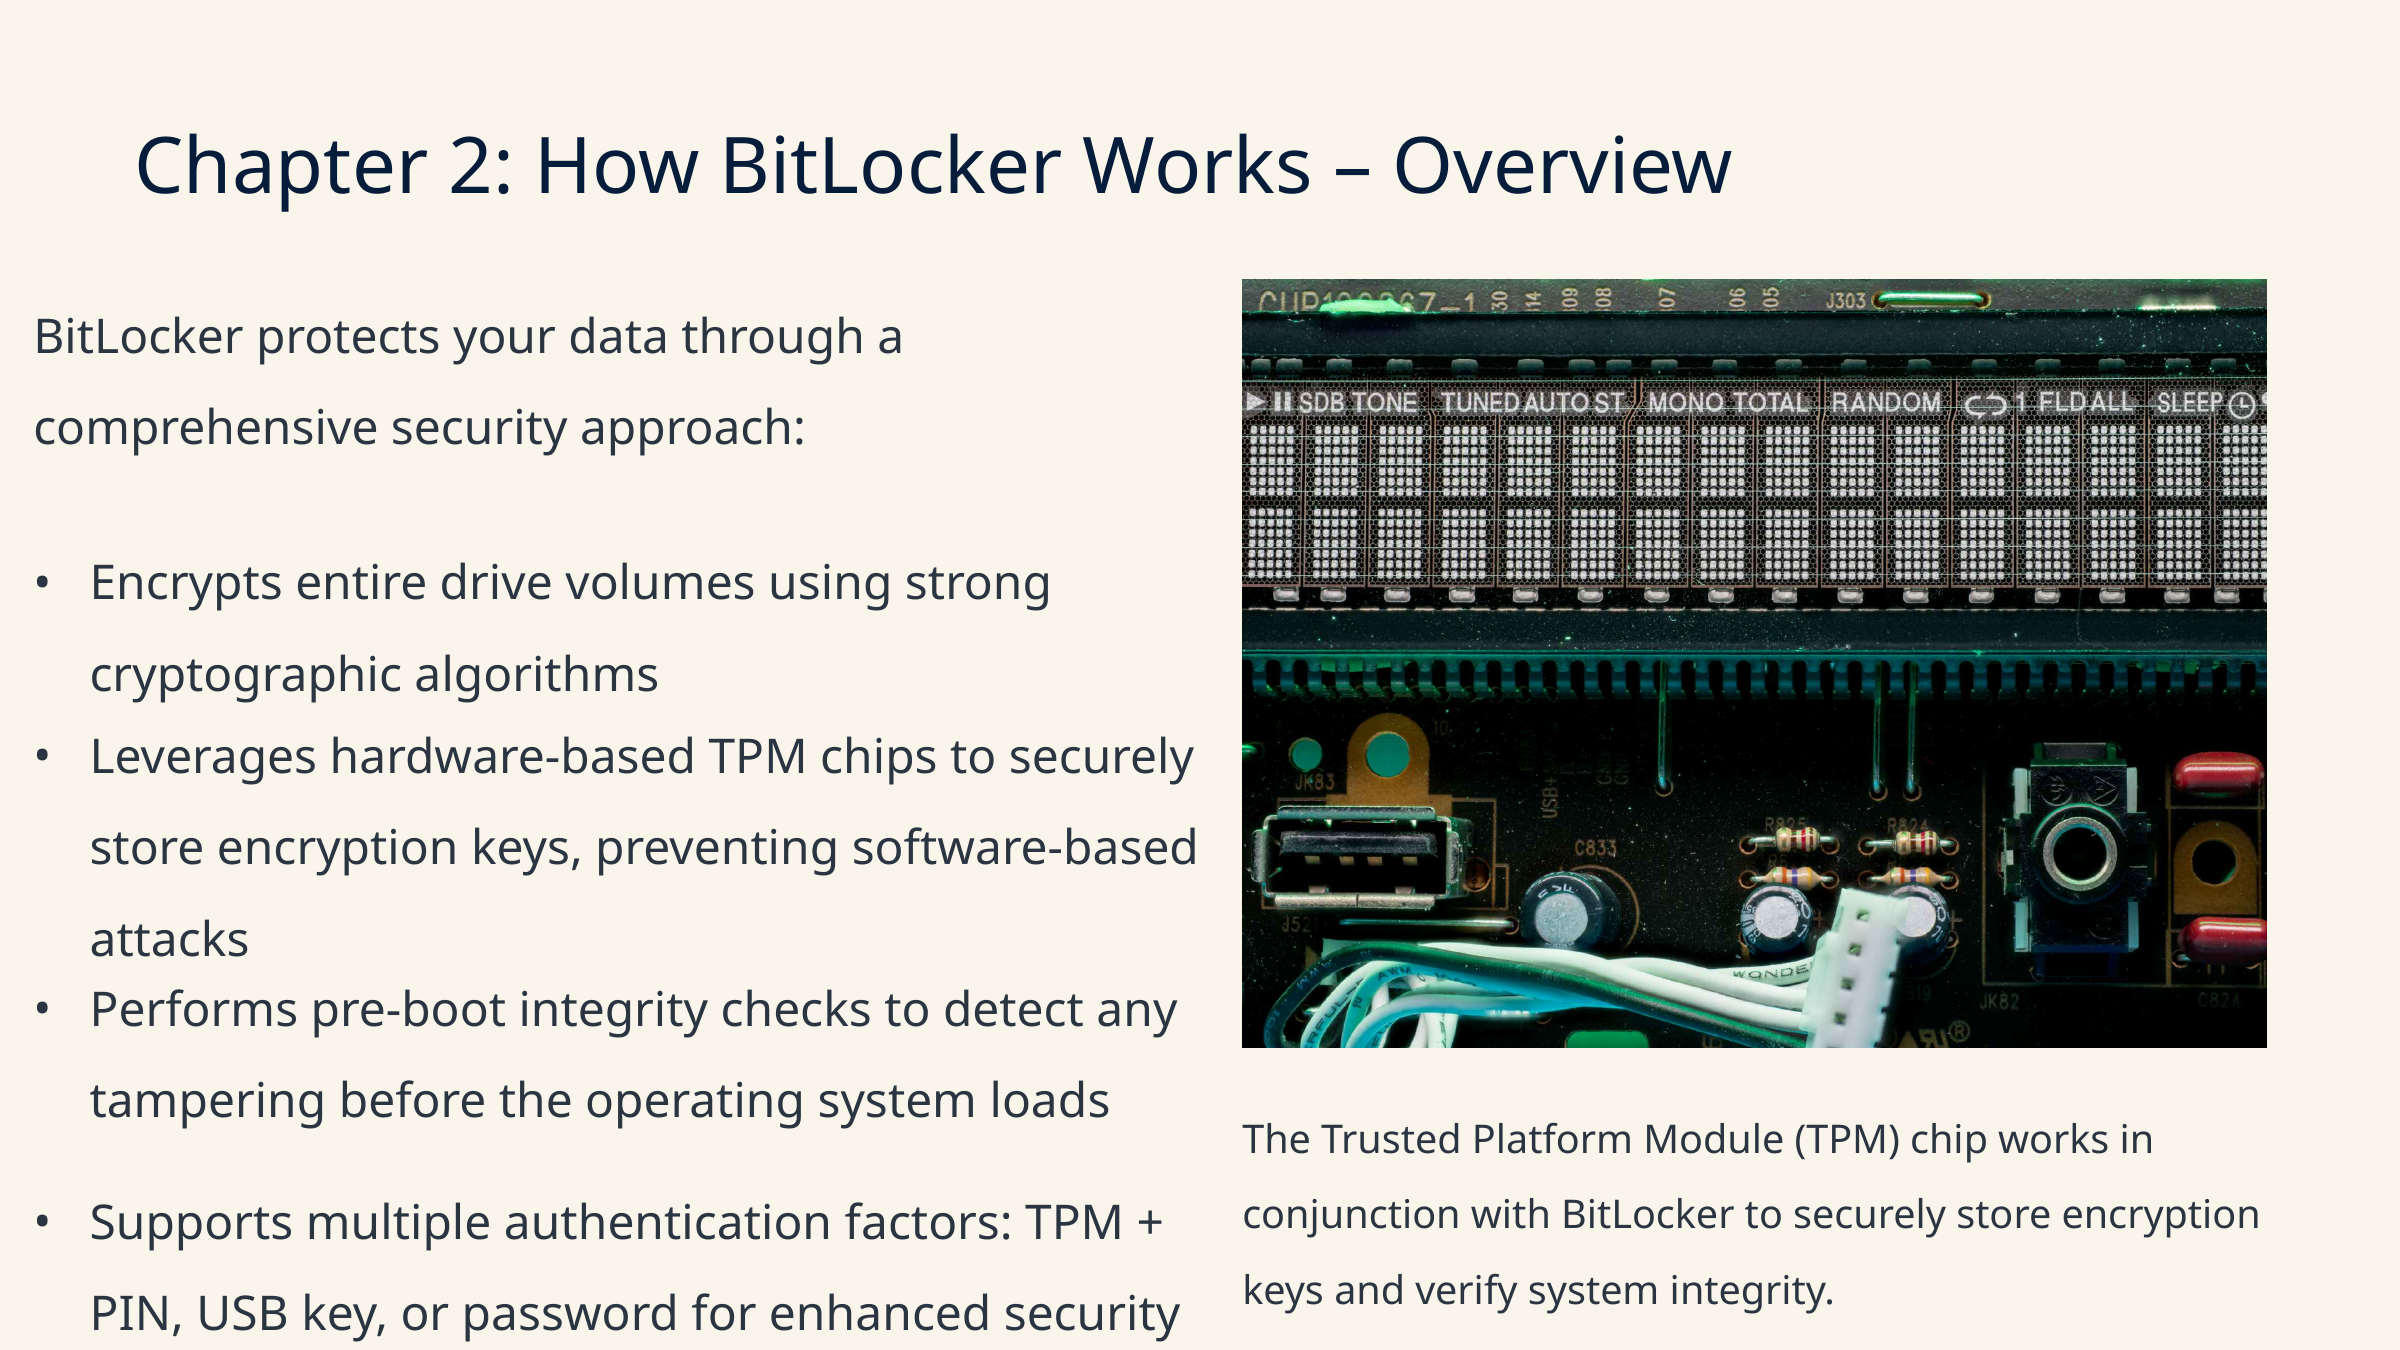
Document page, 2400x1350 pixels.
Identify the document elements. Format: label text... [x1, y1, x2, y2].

text_box BitLocker protects your data through a comprehensive security approach: [33, 271, 1204, 464]
text_box Supports multiple authentication factors: TPM + PIN, USB key, or password for enhanced security [33, 1157, 1204, 1350]
text_box Leverages hardware-based TPM chips to securely store encryption keys, preventing software-based attacks [33, 691, 1204, 884]
text_box Chapter 2: How BitLocker Works – Overview [134, 92, 1766, 192]
picture [1241, 279, 2267, 1049]
text_box Performs pre-boot integrity checks to detect any tampering before the operating system loads [33, 944, 1204, 1137]
text_box Encrypts entire drive volumes using strong cryptographic algorithms [33, 518, 1204, 691]
text_box The Trusted Platform Module (TPM) chip works in conjunction with BitLocker to securely store encryption keys and verify system integrity. [1242, 1085, 2267, 1247]
